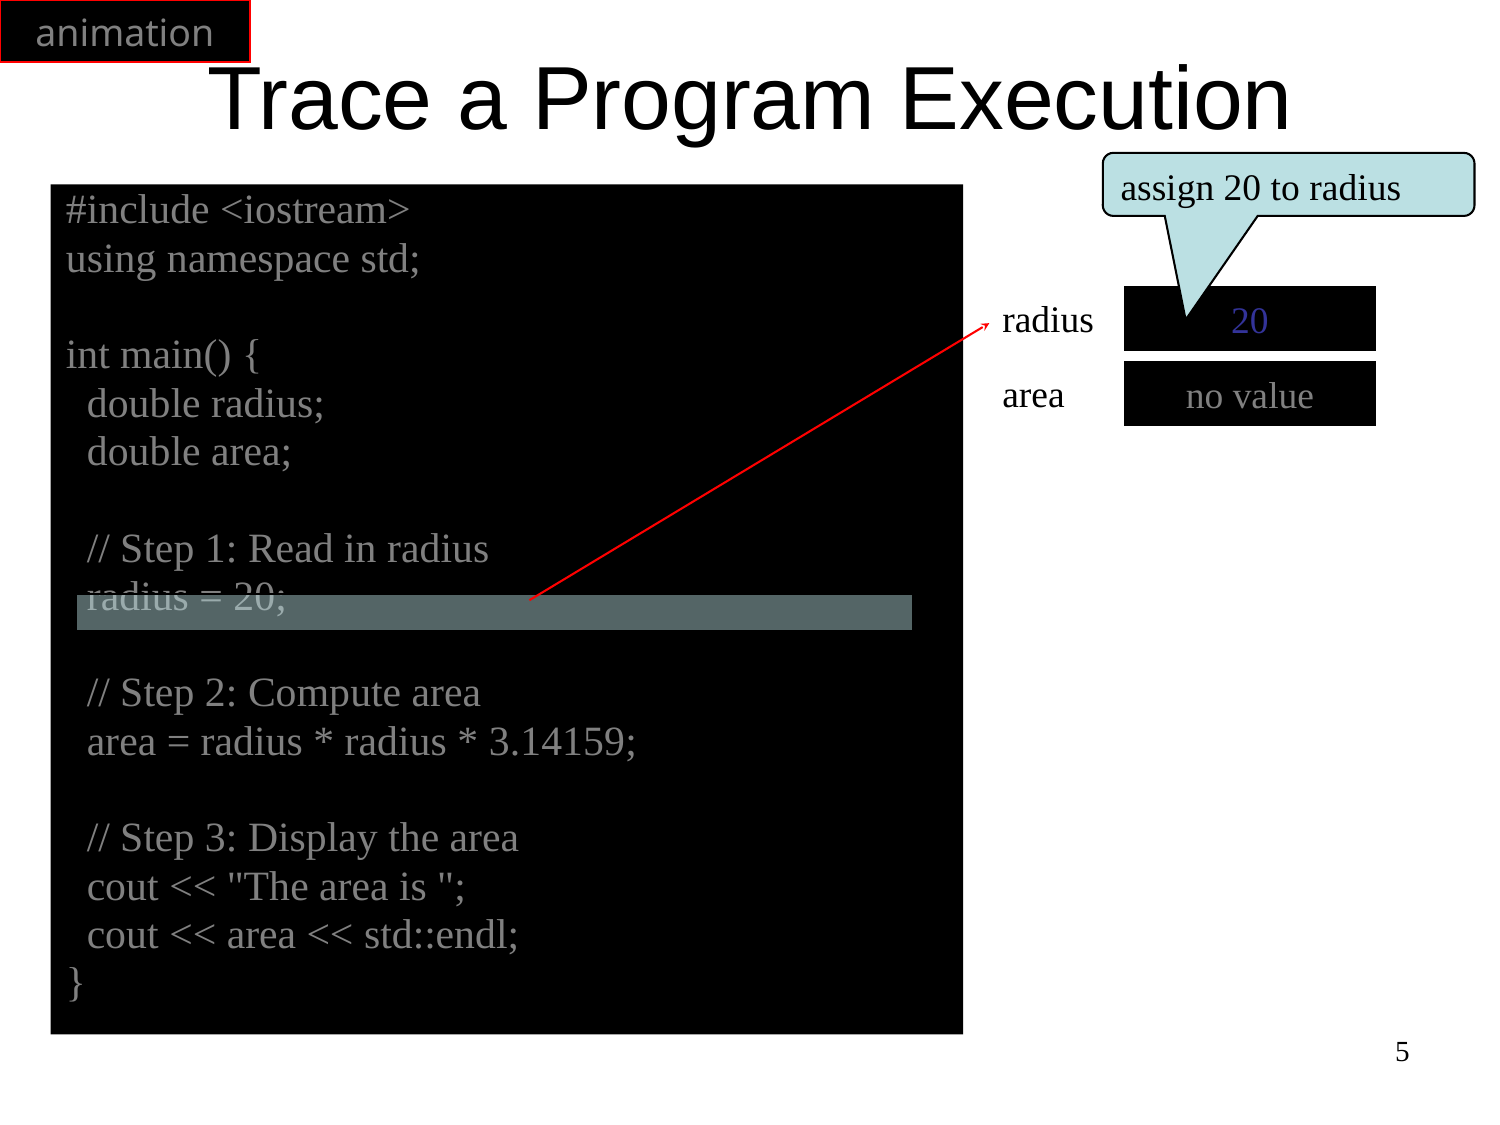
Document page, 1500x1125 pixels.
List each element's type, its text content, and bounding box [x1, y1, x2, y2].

text_box 20 [1125, 287, 1375, 350]
text_box [980, 323, 990, 331]
text_box [75, 594, 914, 632]
text_box area [987, 362, 1125, 423]
text_box assign 20 to radius [1102, 152, 1475, 320]
text_box animation [0, 0, 250, 63]
text_box no value [1125, 362, 1375, 425]
title Trace a Program Execution [112, 50, 1388, 138]
text_box #include <iostream> using namespace std; int main() { double radius; double area; // Step 1: Read in radius radius = 20; // Step 2: Compute area area = radius * radius * 3.14159; // Step 3: Display the area cout << "The area is "; cout << area << std::endl; } [50, 184, 964, 1035]
text_box radius [987, 287, 1125, 348]
slide_number 5 [1074, 1024, 1426, 1103]
